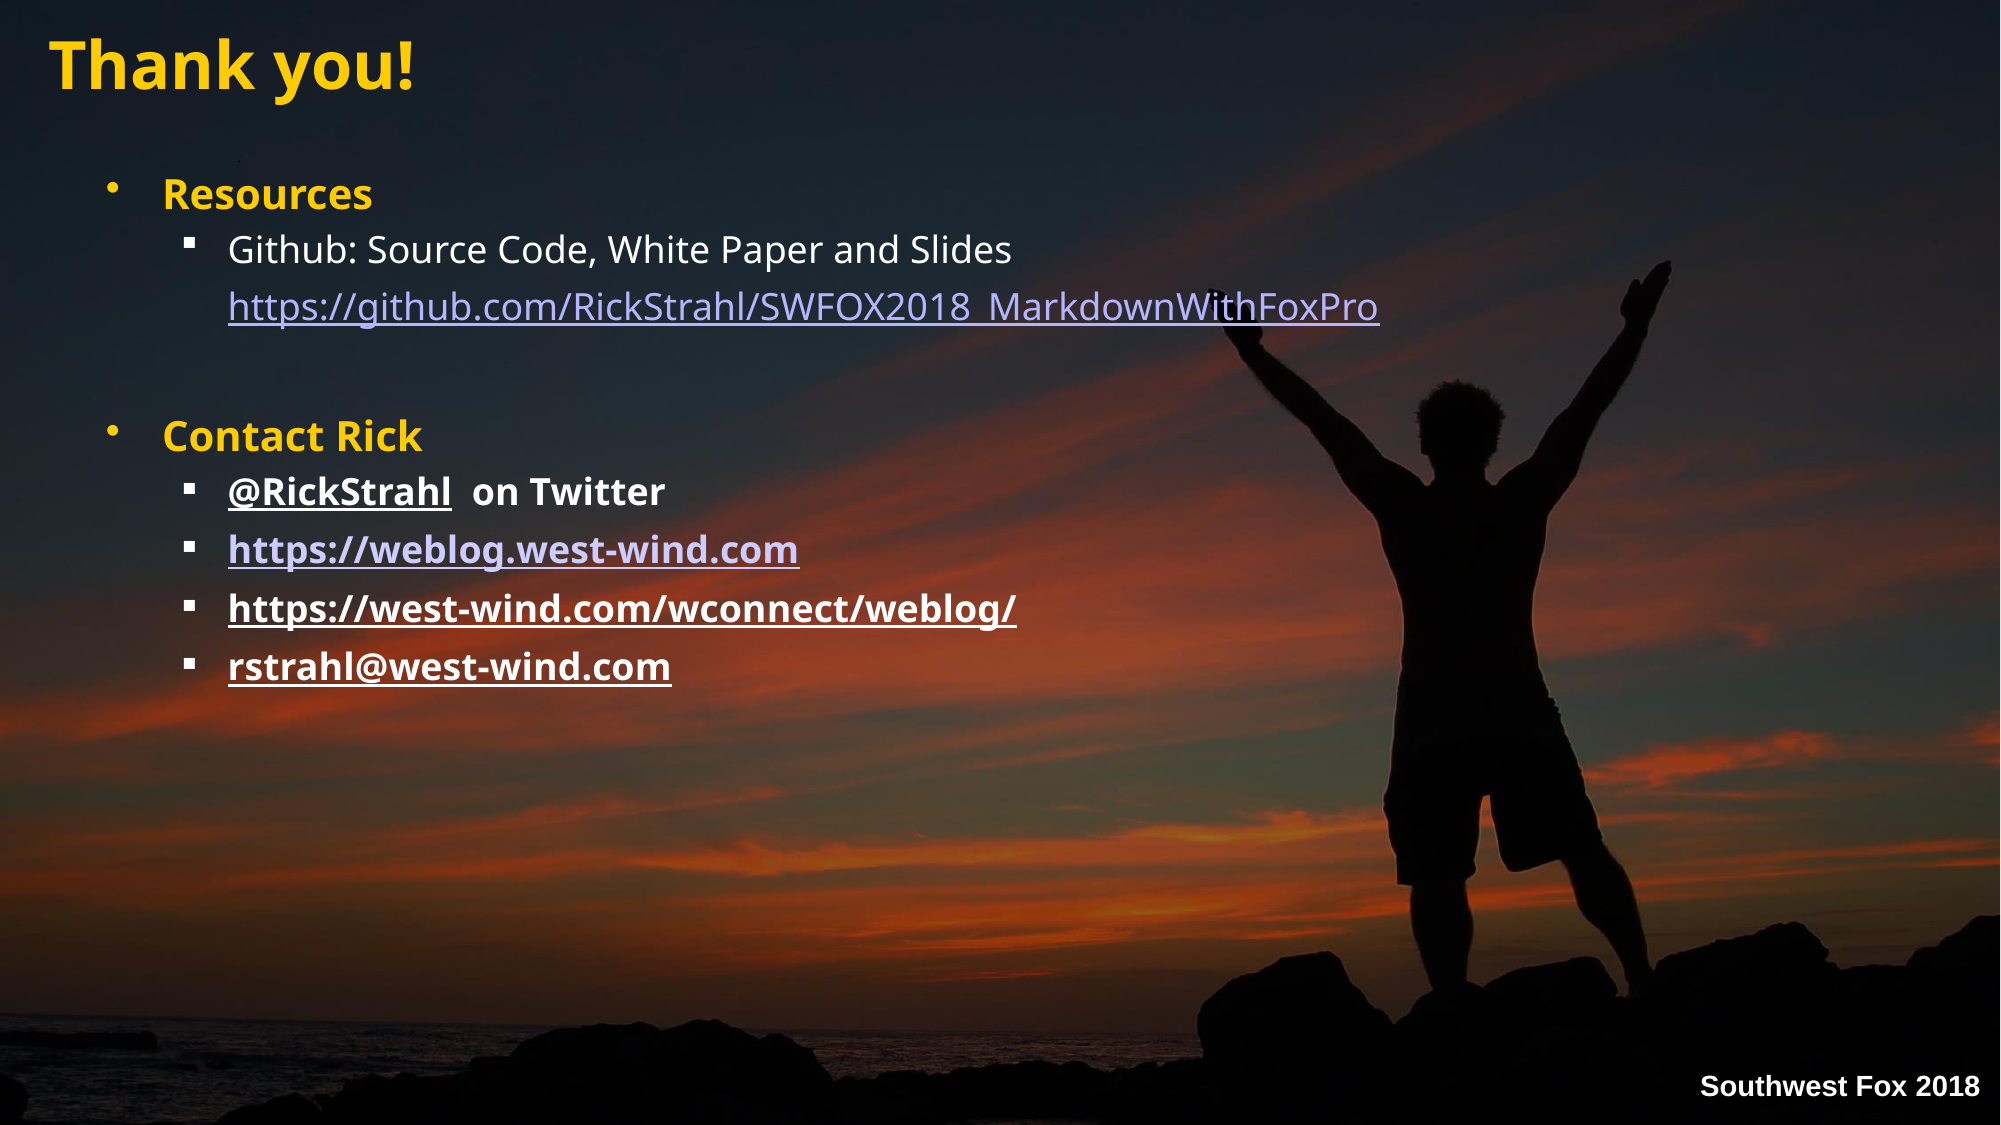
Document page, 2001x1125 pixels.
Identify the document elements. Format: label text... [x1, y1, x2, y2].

picture [0, 0, 2001, 1125]
list Resources Github: Source Code, White Paper and Slides https://github.com/RickStrahl/SWFOX2018_MarkdownWithFoxPro Contact Rick @RickStrahl on Twitter https://weblog.west-wind.com https://west-wind.com/wconnect/weblog/ rstrahl@west-wind.com [83, 149, 1967, 988]
title Thank you! [33, 24, 1734, 100]
